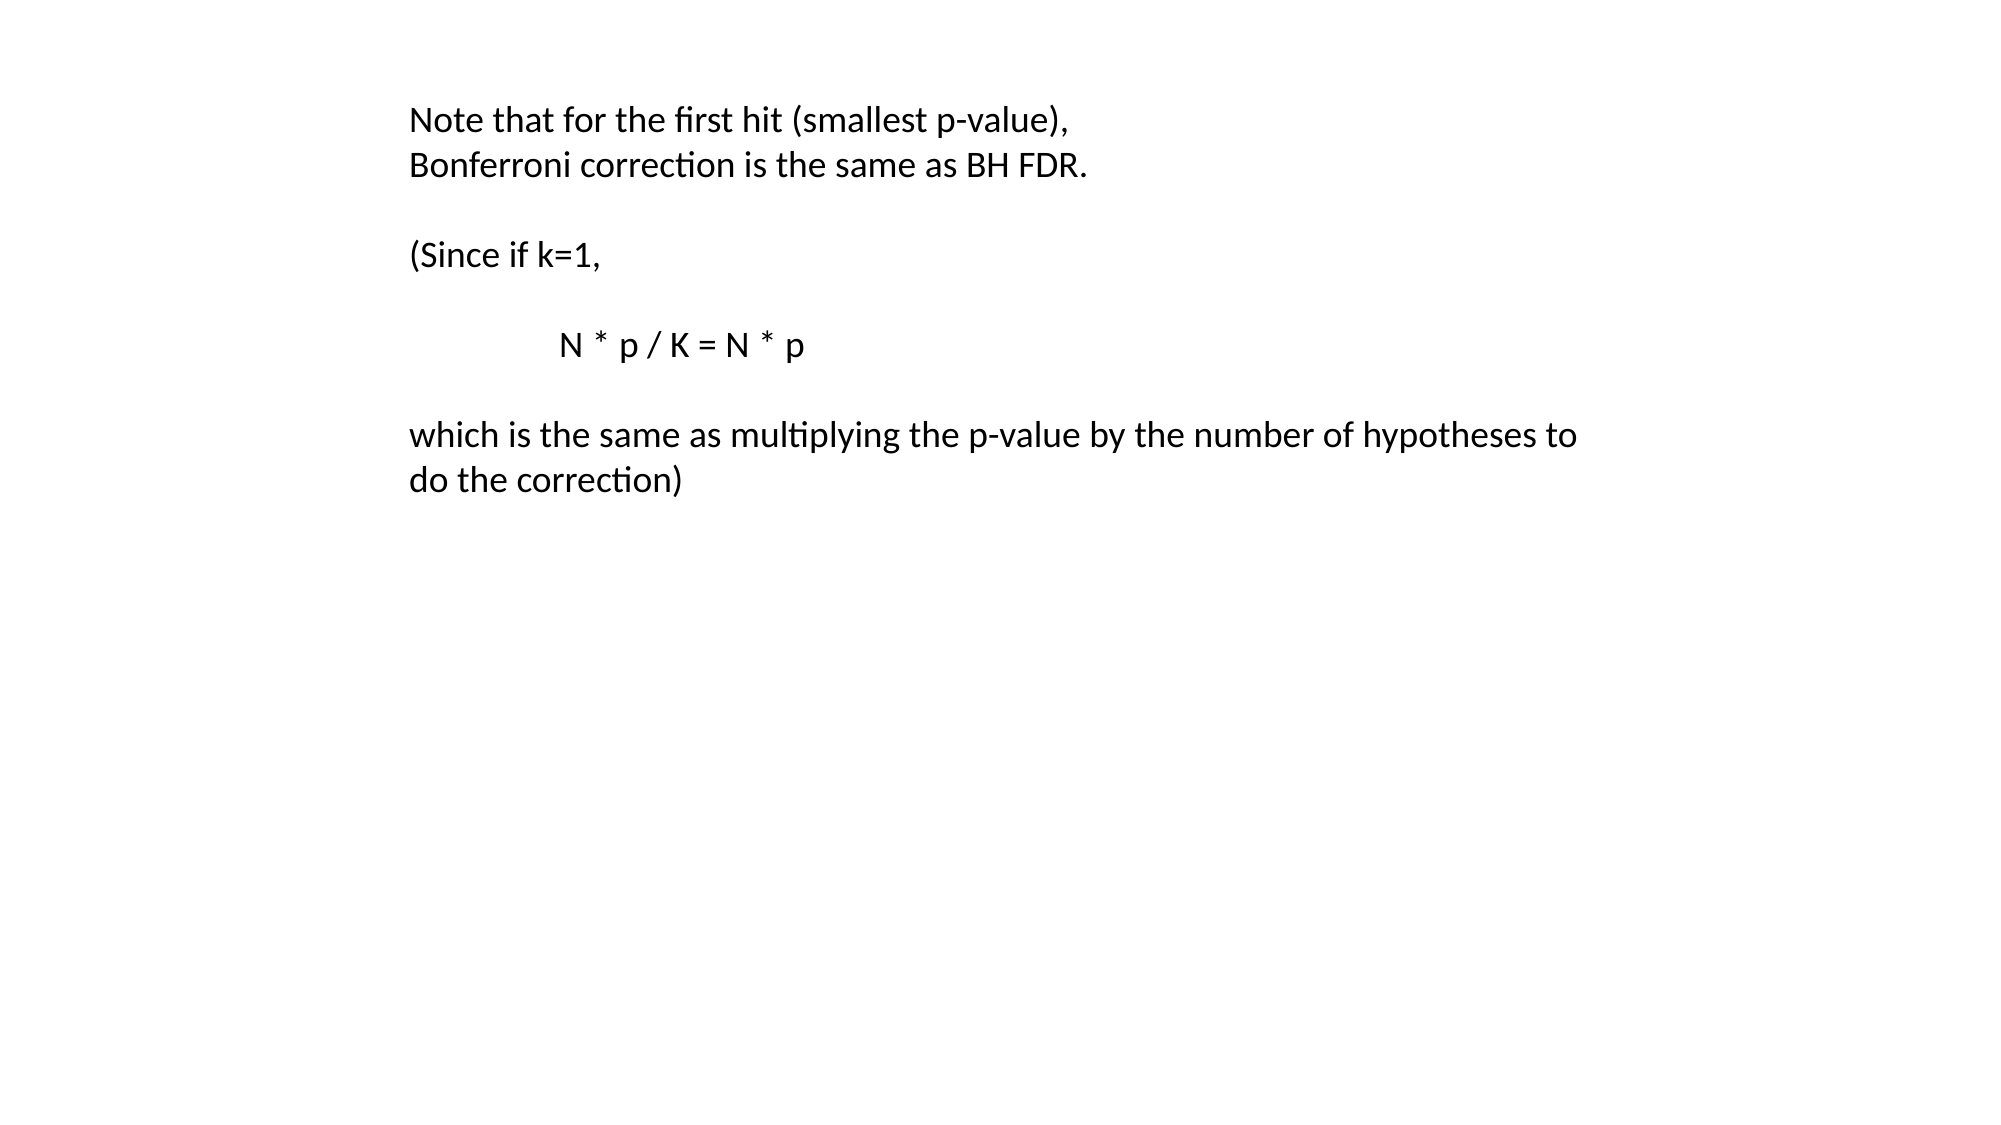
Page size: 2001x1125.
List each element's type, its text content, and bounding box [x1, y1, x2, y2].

text_box Note that for the first hit (smallest p-value), Bonferroni correction is the same as BH FDR. (Since if k=1, N * p / K = N * p which is the same as multiplying the p-value by the number of hypotheses to do the correction) [394, 87, 1603, 508]
